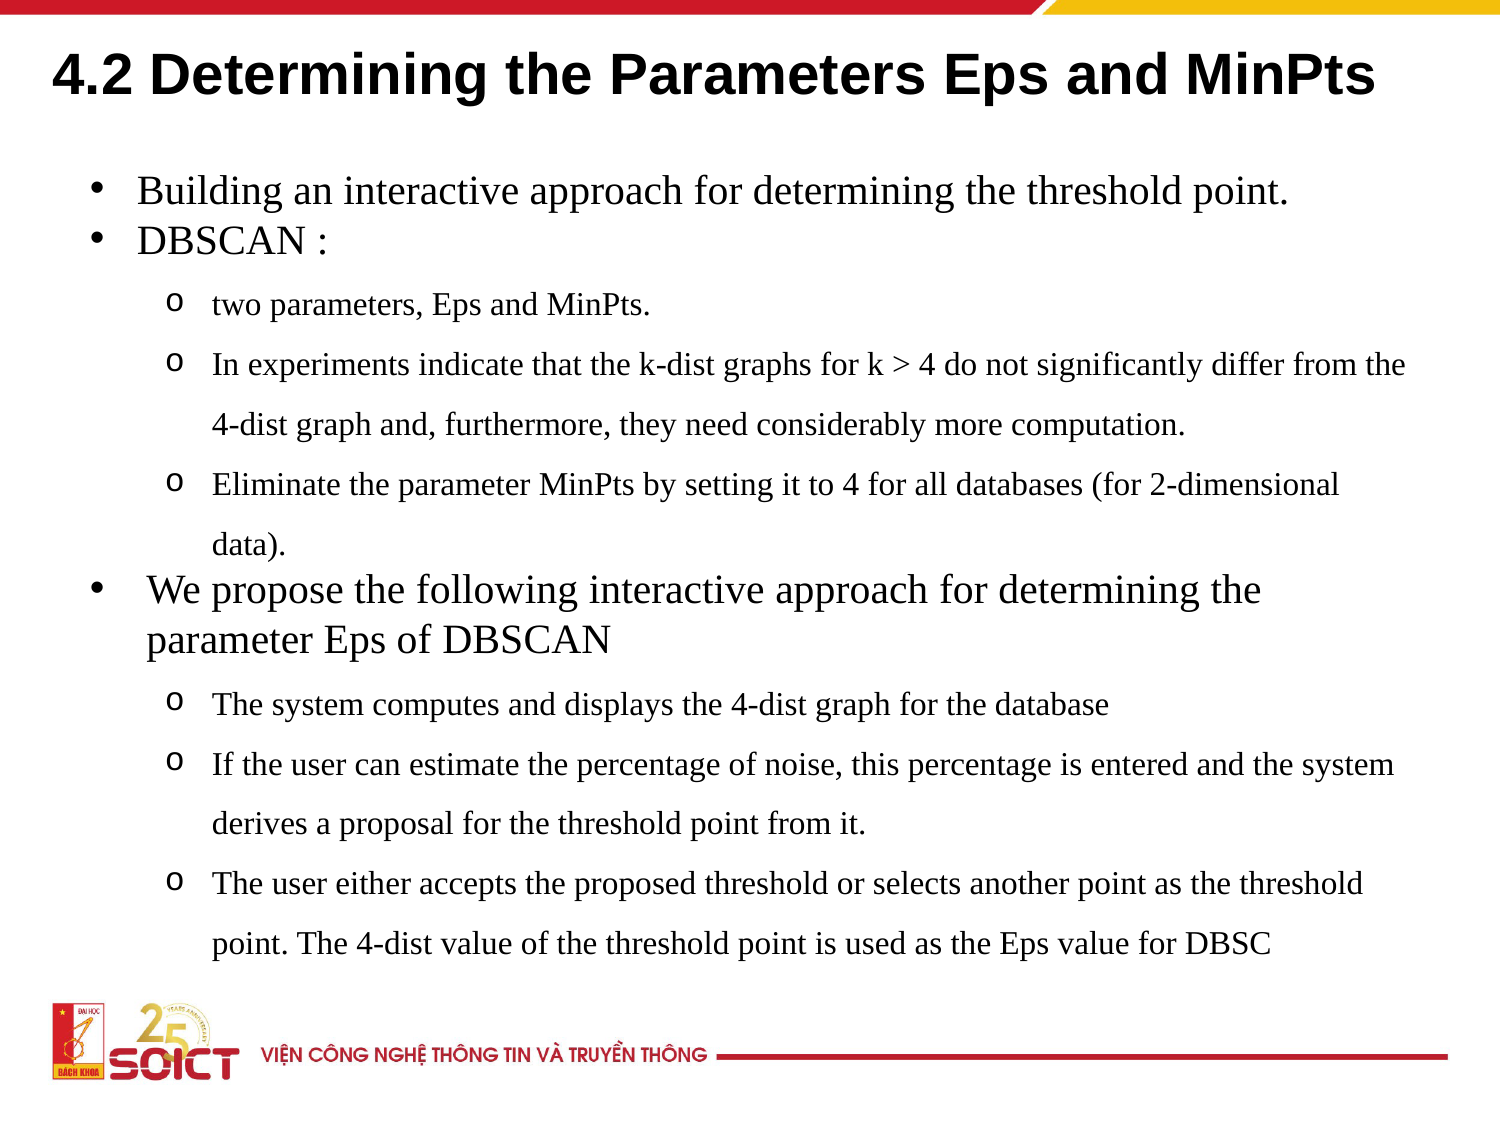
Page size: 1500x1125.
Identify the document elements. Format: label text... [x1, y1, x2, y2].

title 4.2 Determining the Parameters Eps and MinPts [52, 36, 1448, 108]
list Building an interactive approach for determining the threshold point. DBSCAN : two parameters, Eps and MinPts. In experiments indicate that the k-dist graphs for k > 4 do not significantly differ from the 4-dist graph and, furthermore, they need considerably more computation. Eliminate the parameter MinPts by setting it to 4 for all databases (for 2-dimensional data). We propose the following interactive approach for determining the parameter Eps of DBSCAN The system computes and displays the 4-dist graph for the database If the user can estimate the percentage of noise, this percentage is entered and the system derives a proposal for the threshold point from it. The user either accepts the proposed threshold or selects another point as the threshold point. The 4-dist value of the threshold point is used as the Eps value for DBSC [89, 162, 1411, 1125]
picture [0, 0, 1500, 1085]
